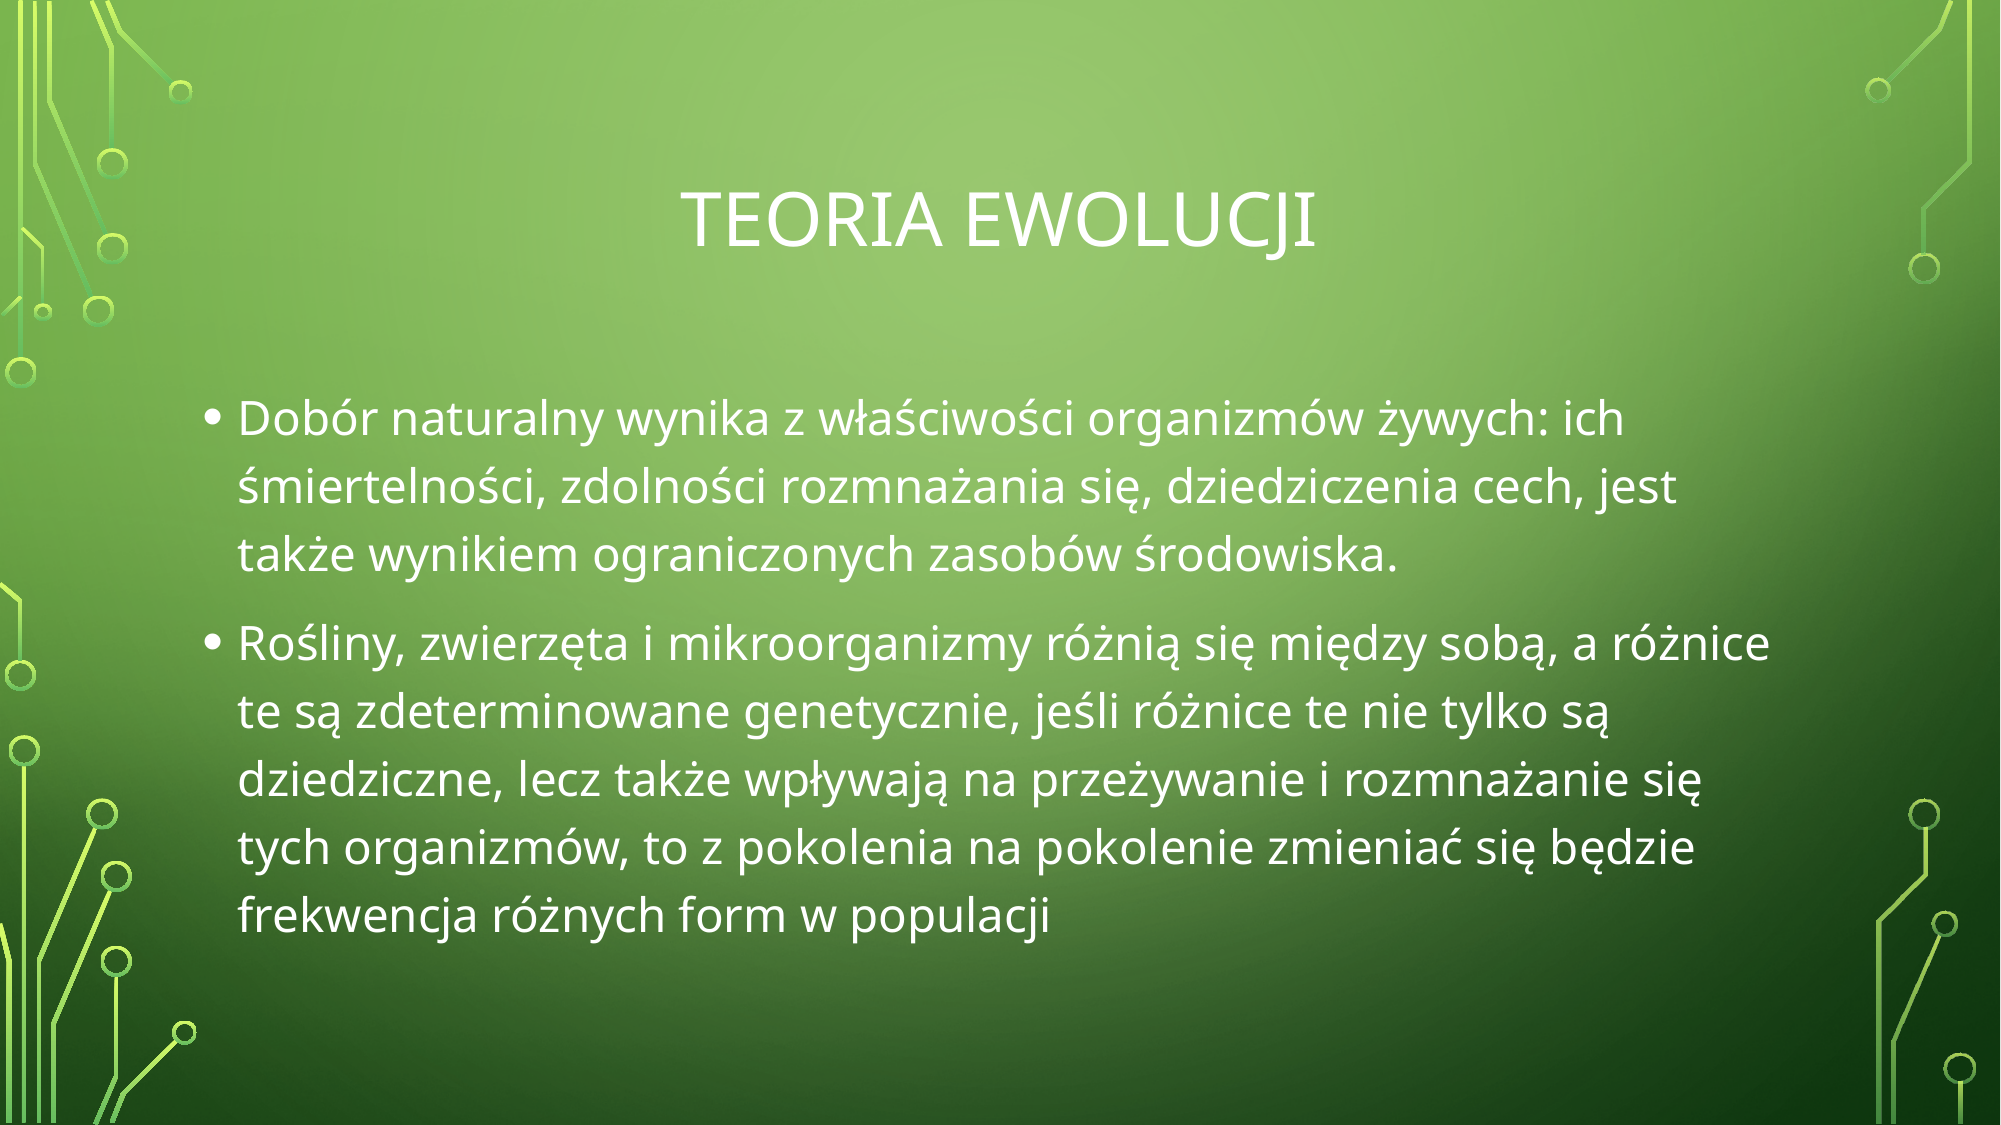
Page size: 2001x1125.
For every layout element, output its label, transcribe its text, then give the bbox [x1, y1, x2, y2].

list Dobór naturalny wynika z właściwości organizmów żywych: ich śmiertelności, zdolności rozmnażania się, dziedziczenia cech, jest także wynikiem ograniczonych zasobów środowiska. Rośliny, zwierzęta i mikroorganizmy różnią się między sobą, a różnice te są zdeterminowane genetycznie, jeśli różnice te nie tylko są dziedziczne, lecz także wpływają na przeżywanie i rozmnażanie się tych organizmów, to z pokolenia na pokolenie zmieniać się będzie frekwencja różnych form w populacji [187, 369, 1813, 950]
title Teoria ewolucji [187, 101, 1813, 344]
